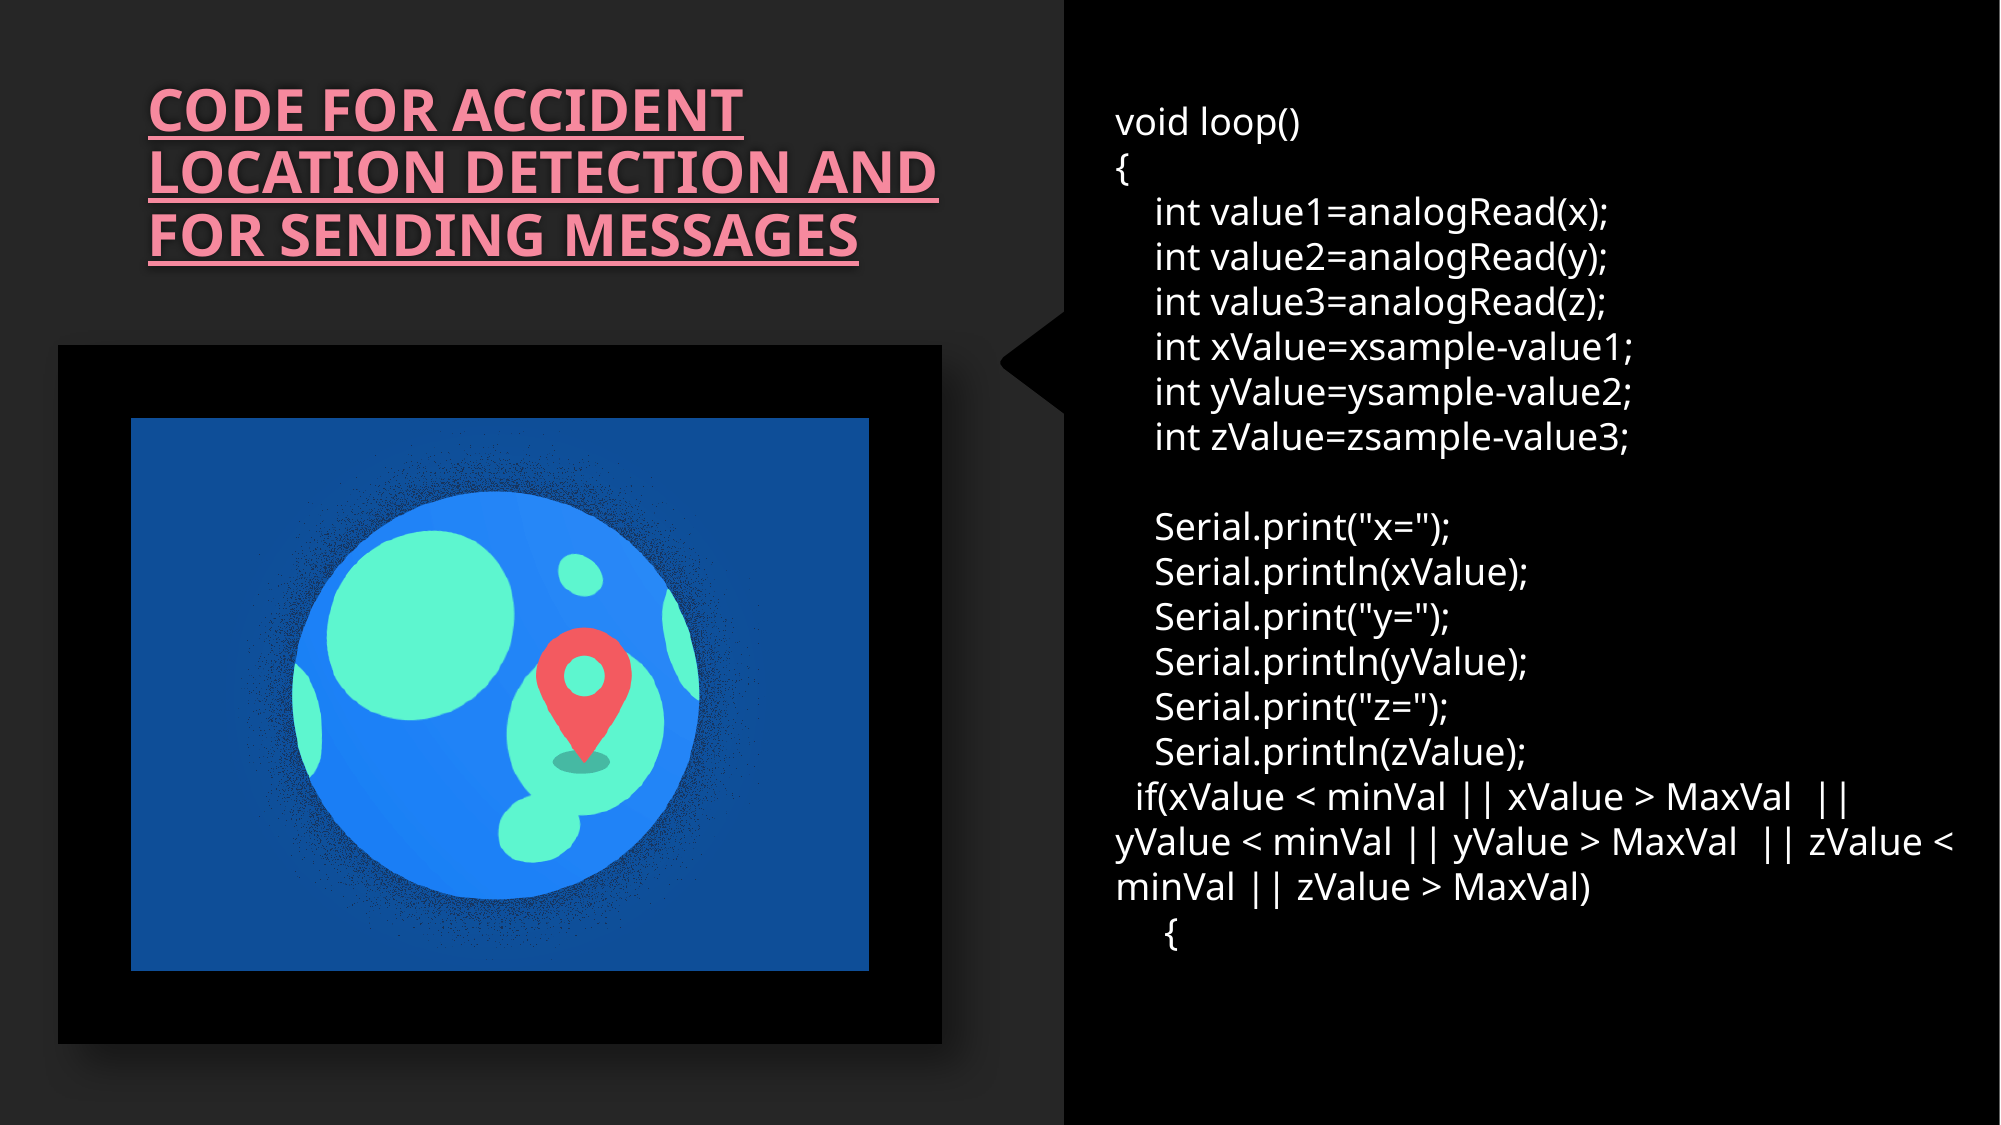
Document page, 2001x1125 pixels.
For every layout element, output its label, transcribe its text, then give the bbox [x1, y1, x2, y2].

text_box [0, 0, 999, 1125]
picture [130, 417, 870, 972]
picture [999, 0, 2000, 1125]
title CODE FOR ACCIDENT LOCATION DETECTION AND FOR SENDING MESSAGES [132, 73, 965, 330]
